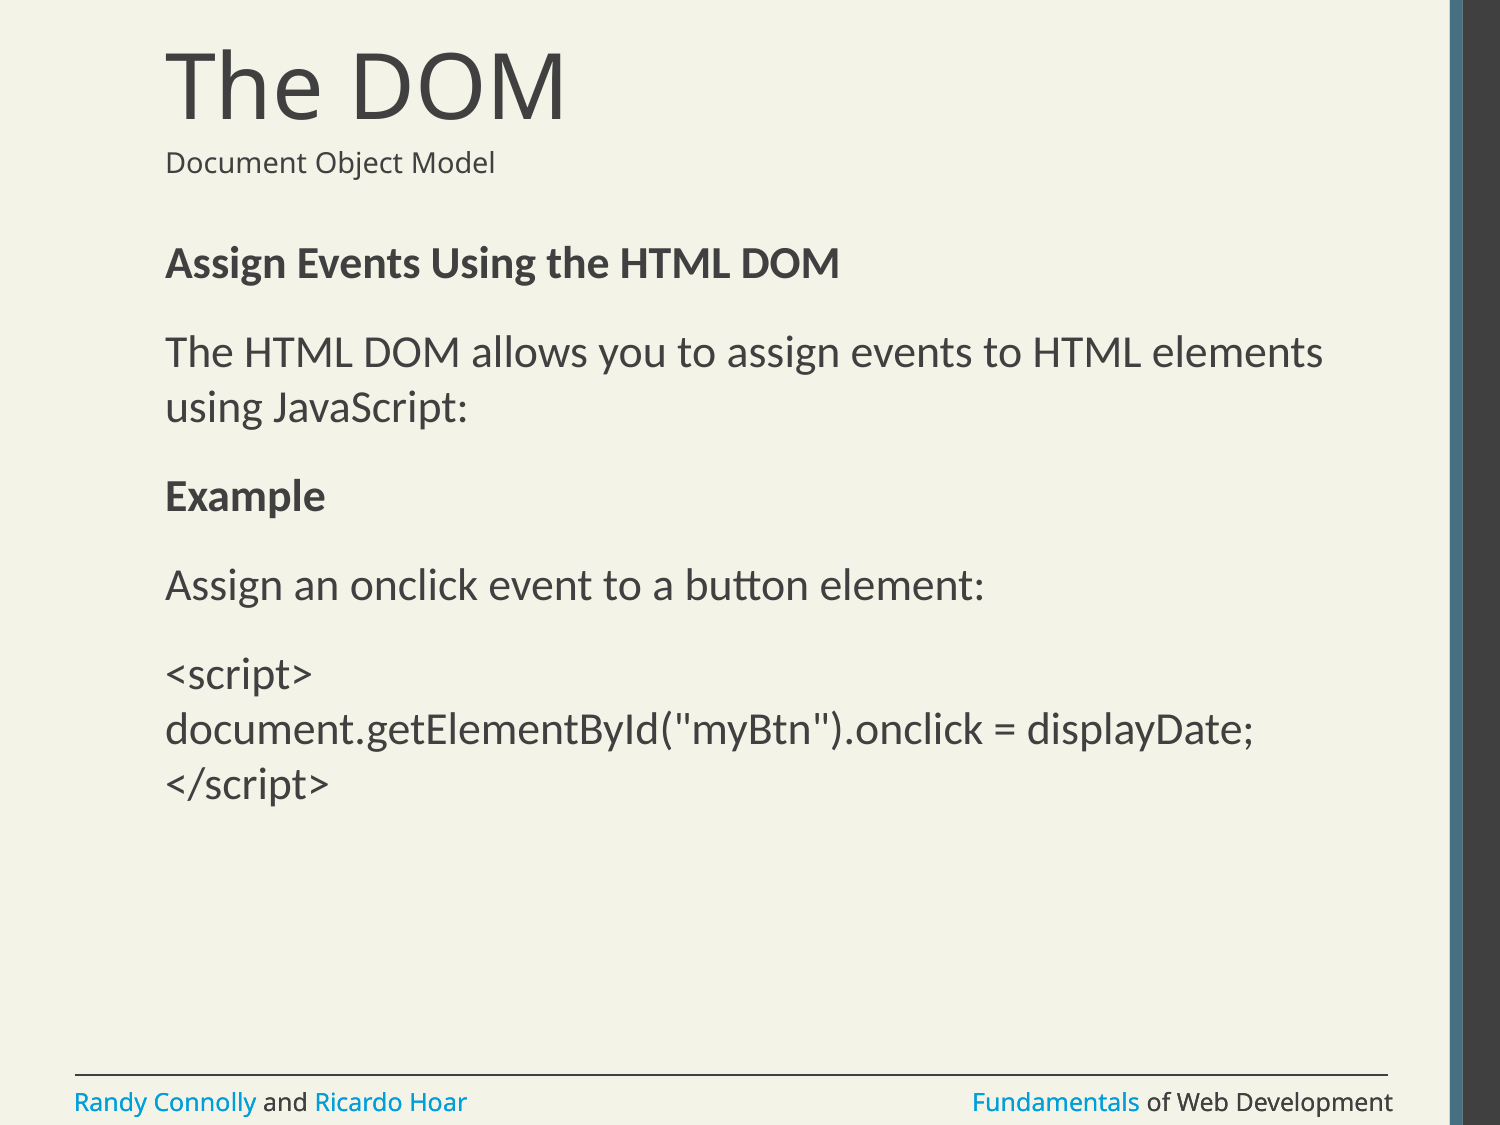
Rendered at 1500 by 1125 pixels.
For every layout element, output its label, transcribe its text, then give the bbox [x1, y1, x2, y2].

list Document Object Model [150, 137, 1200, 188]
list Assign Events Using the HTML DOM The HTML DOM allows you to assign events to HTML elements using JavaScript: Example Assign an onclick event to a button element: <script> document.getElementById("myBtn").onclick = displayDate; </script> [150, 224, 1413, 1088]
title The DOM [150, 20, 1425, 188]
